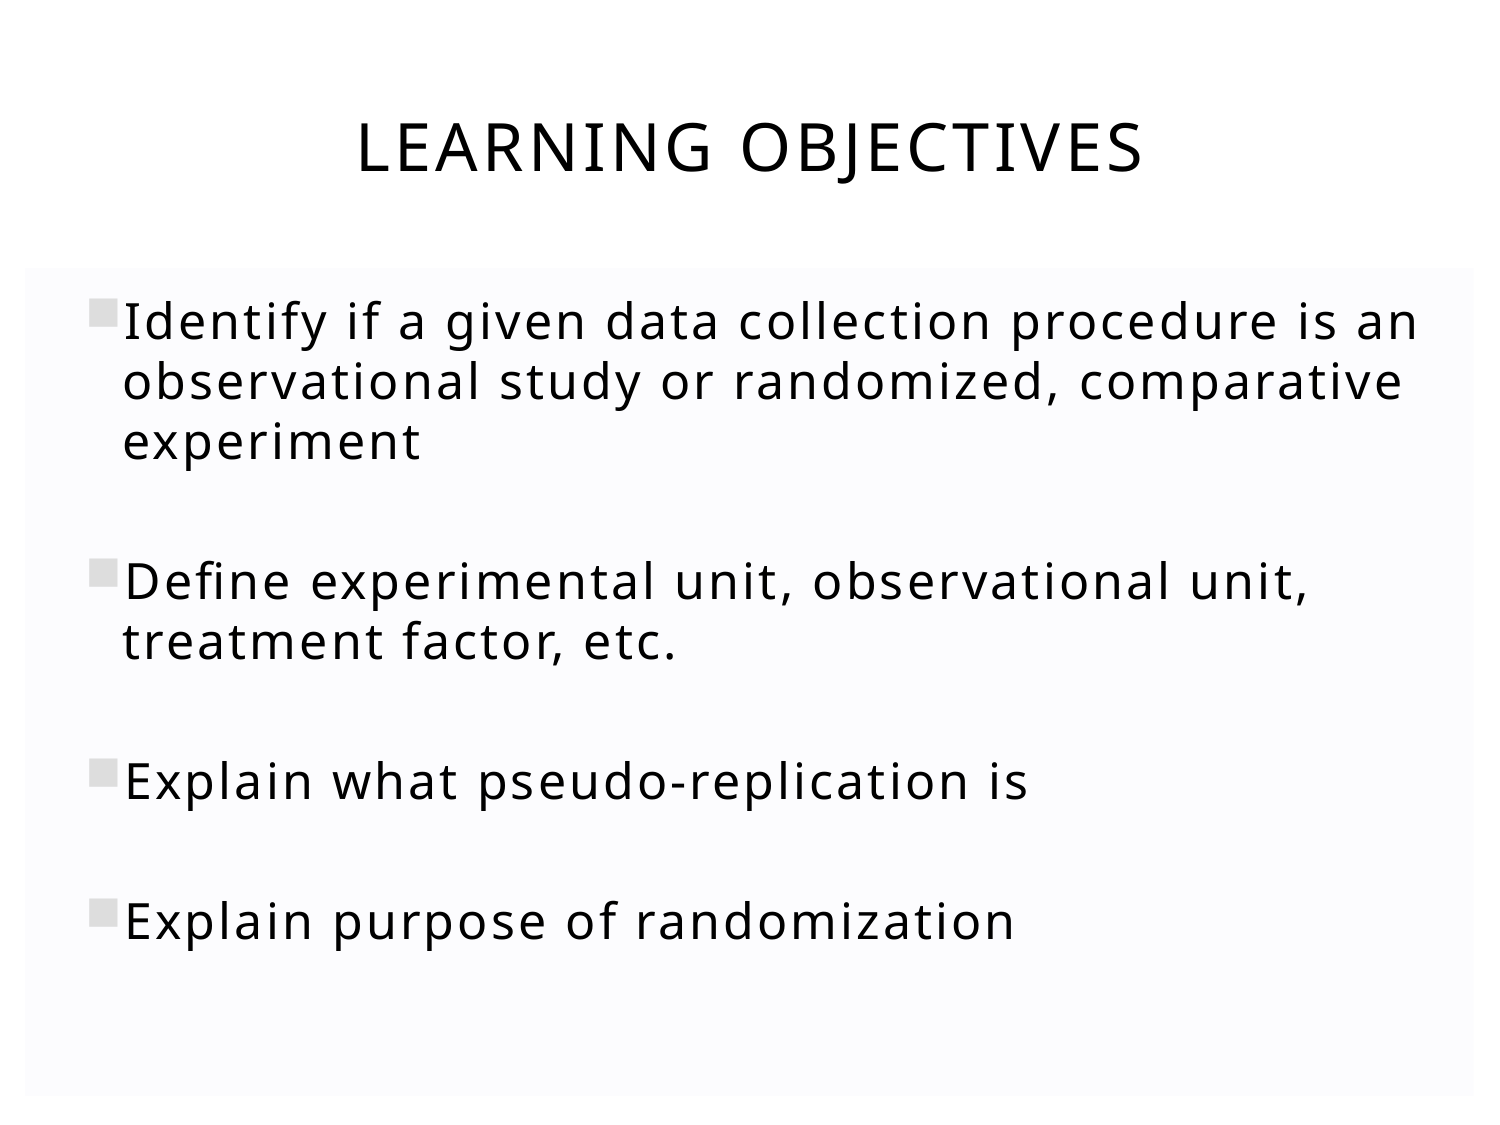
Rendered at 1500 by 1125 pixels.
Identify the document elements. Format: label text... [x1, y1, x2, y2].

list Identify if a given data collection procedure is an observational study or randomized, comparative experiment Define experimental unit, observational unit, treatment factor, etc. Explain what pseudo-replication is Explain purpose of randomization [62, 281, 1442, 1081]
title Learning objectives [62, 58, 1438, 232]
